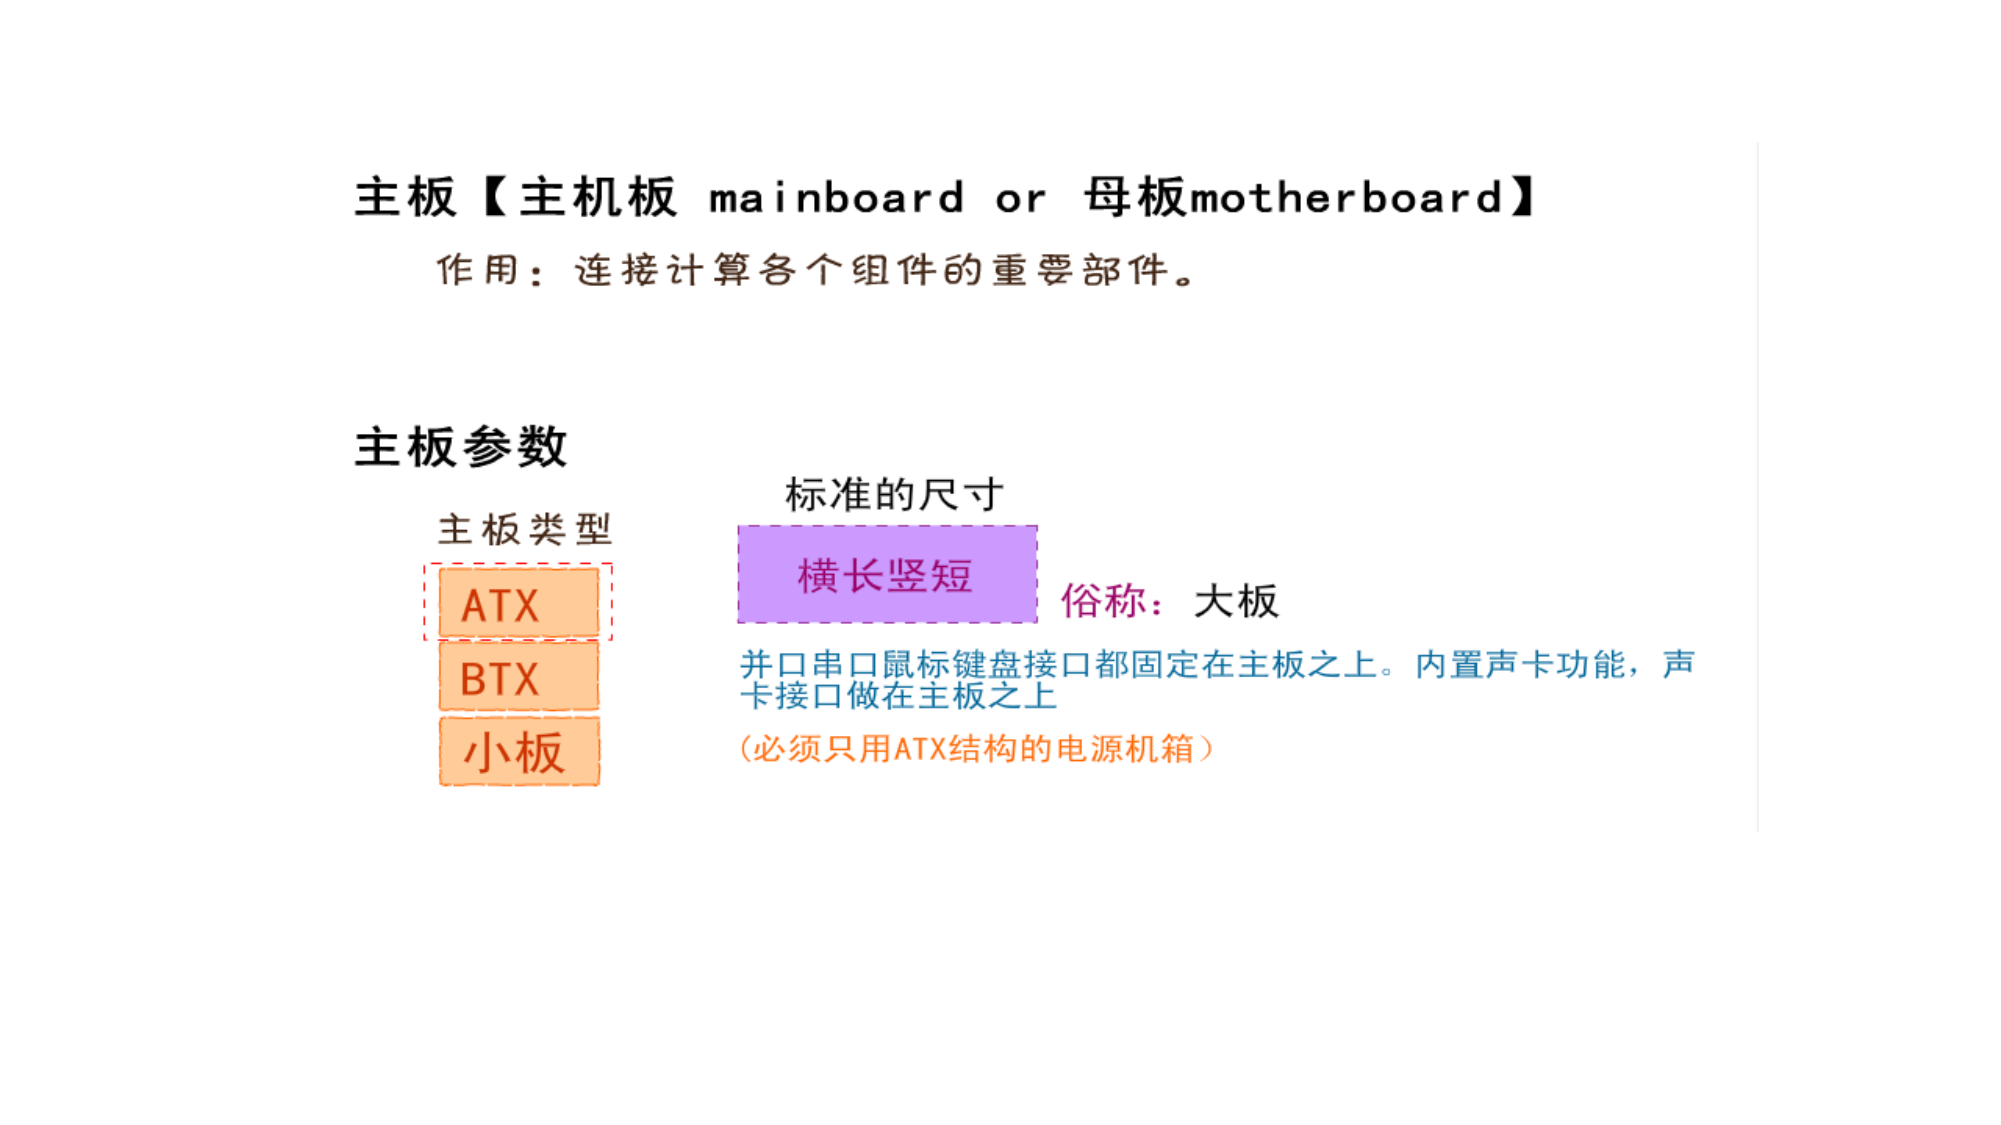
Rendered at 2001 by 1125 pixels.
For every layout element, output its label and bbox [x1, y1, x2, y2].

picture [294, 142, 1759, 832]
